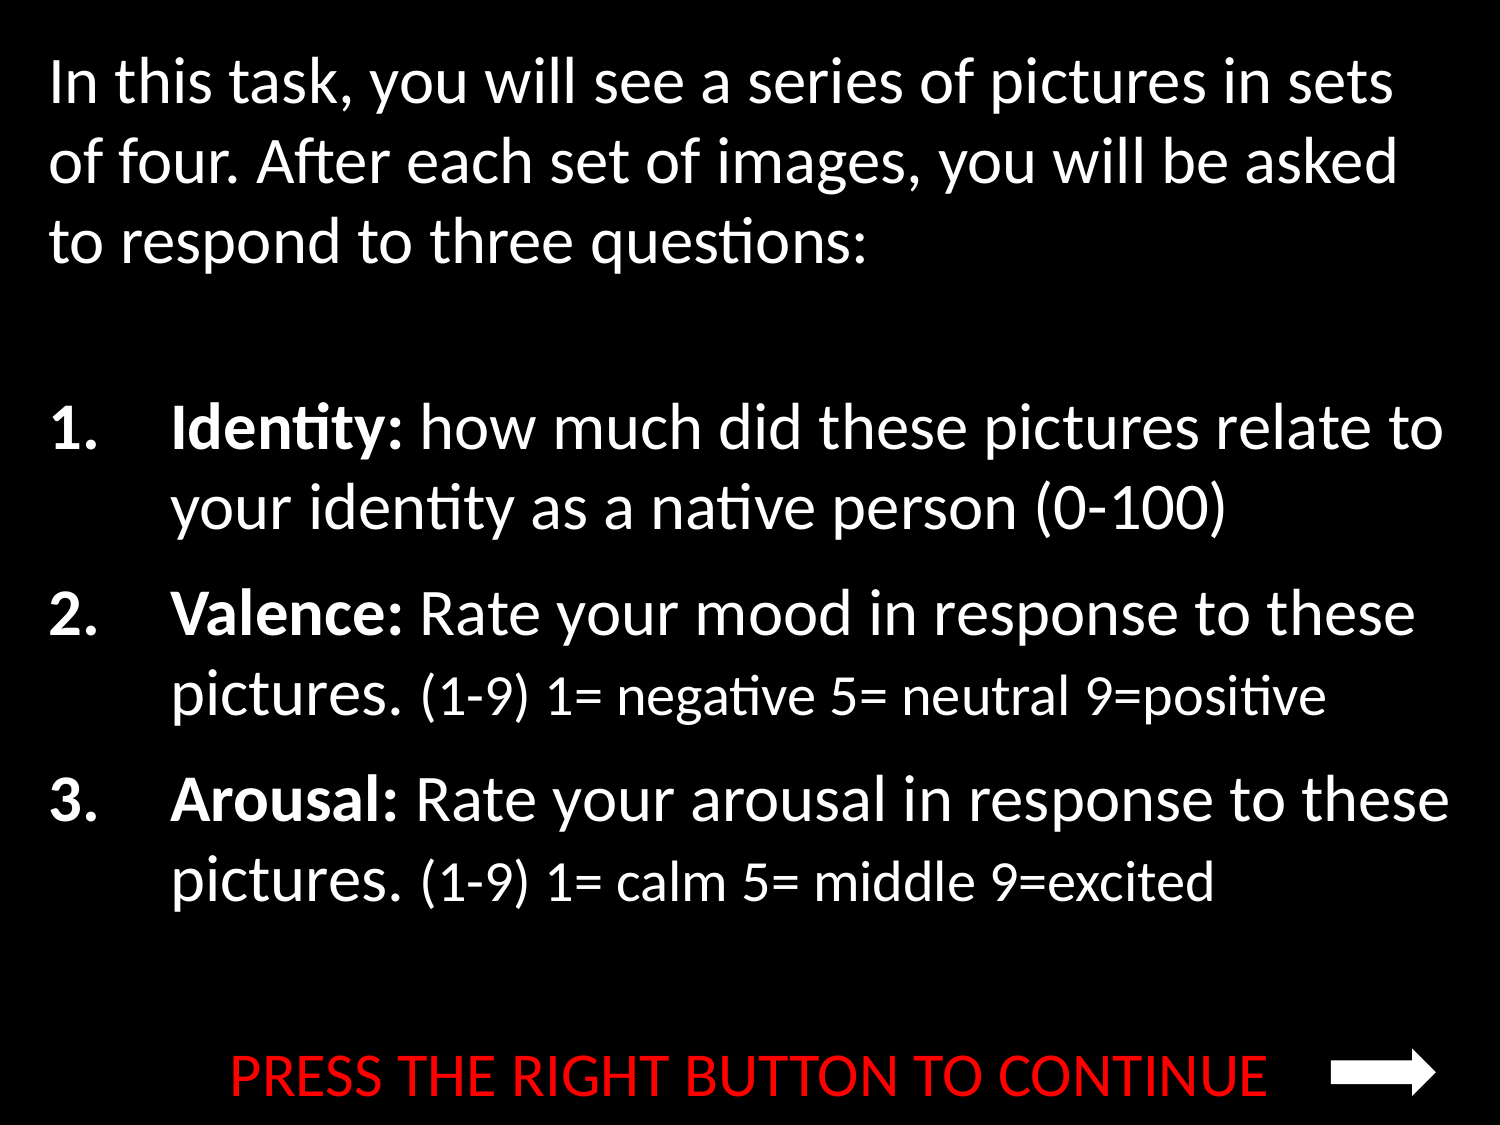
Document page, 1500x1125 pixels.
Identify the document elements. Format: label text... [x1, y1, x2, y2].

text_box PRESS THE RIGHT BUTTON TO CONTINUE [0, 1017, 1500, 1125]
text_box [1330, 1047, 1437, 1097]
list In this task, you will see a series of pictures in sets of four. After each set of images, you will be asked to respond to three questions: Identity: how much did these pictures relate to your identity as a native person (0-100) Valence: Rate your mood in response to these pictures. (1-9) 1= negative 5= neutral 9=positive Arousal: Rate your arousal in response to these pictures. (1-9) 1= calm 5= middle 9=excited [33, 28, 1467, 766]
